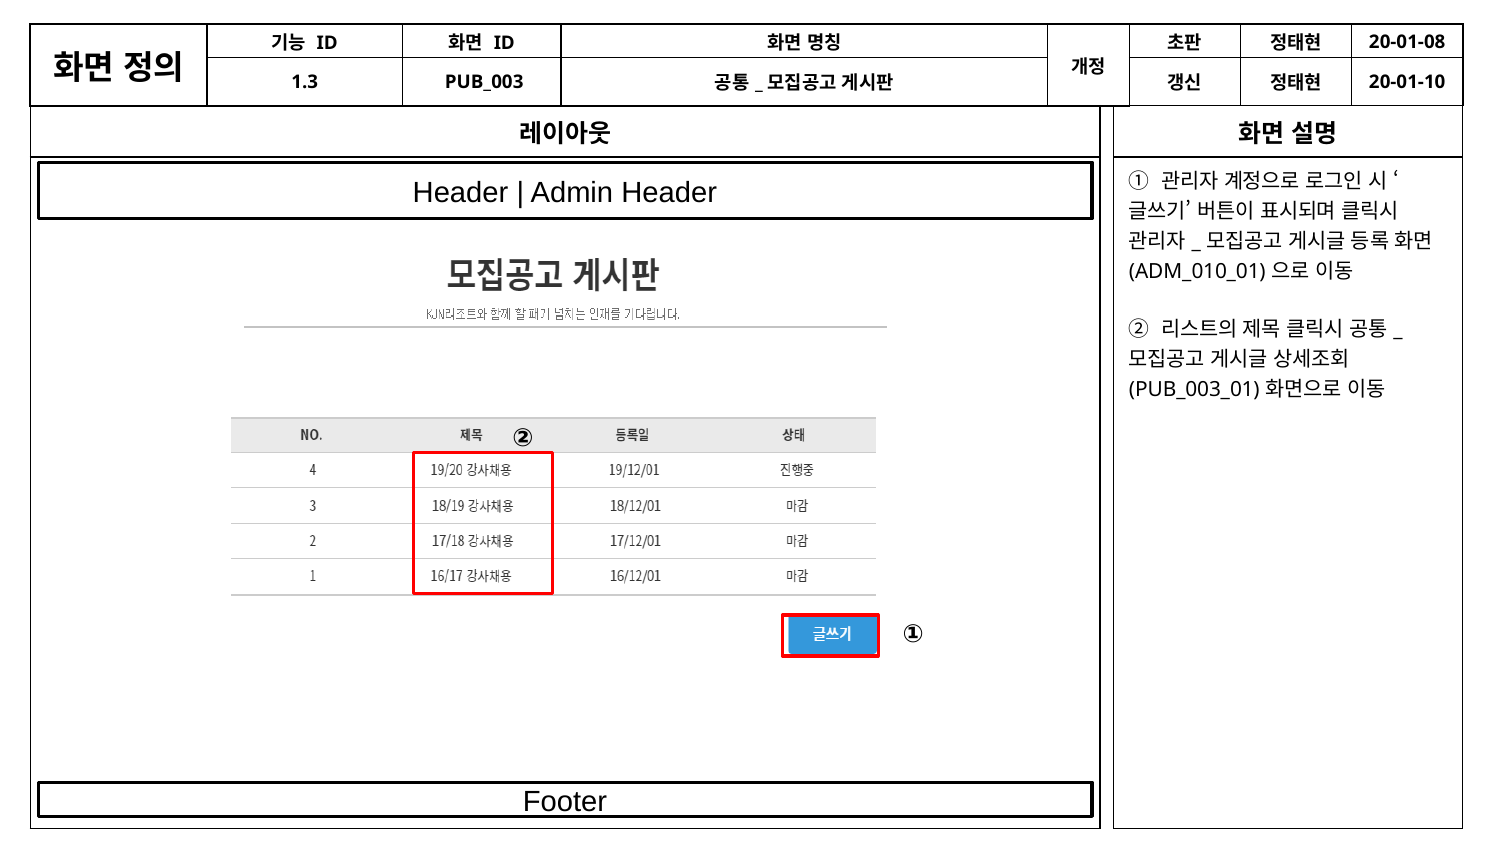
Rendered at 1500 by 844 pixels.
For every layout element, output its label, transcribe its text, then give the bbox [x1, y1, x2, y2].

table_header 화면 명칭 [562, 25, 1047, 57]
table_cell ① 관리자 계정으로 로그인 시 ‘글쓰기’ 버튼이 표시되며 클릭시 관리자_모집공고 게시글 등록 화면(ADM_010_01)으로 이동 ② 리스트의 제목 클릭시 공통_모집공고 게시글 상세조회(PUB_003_01)화면으로 이동 [1114, 158, 1462, 828]
picture [37, 225, 1093, 772]
table_header 초판 [1130, 25, 1240, 57]
table_cell 정태현 [1241, 58, 1351, 105]
table_cell 갱신 [1130, 58, 1240, 105]
table_header 화면 설명 [1114, 106, 1462, 156]
text_box Footer [38, 782, 1093, 817]
table_header 레이아웃 [31, 106, 1099, 156]
table_cell PUB_003 [403, 58, 560, 105]
table_cell [31, 158, 1099, 828]
table_header 정태현 [1241, 25, 1351, 57]
table_header 기능 ID [208, 25, 402, 57]
table_header 20-01-08 [1352, 25, 1462, 57]
table_cell 1.3 [208, 58, 402, 105]
text_box Header | Admin Header [38, 162, 1093, 219]
table_cell 공통_모집공고 게시판 [562, 58, 1047, 105]
table_cell 20-01-10 [1352, 58, 1462, 105]
table_header 화면 정의 [31, 25, 206, 105]
table_header 개정 [1048, 25, 1129, 105]
table_header 화면 ID [403, 25, 560, 57]
